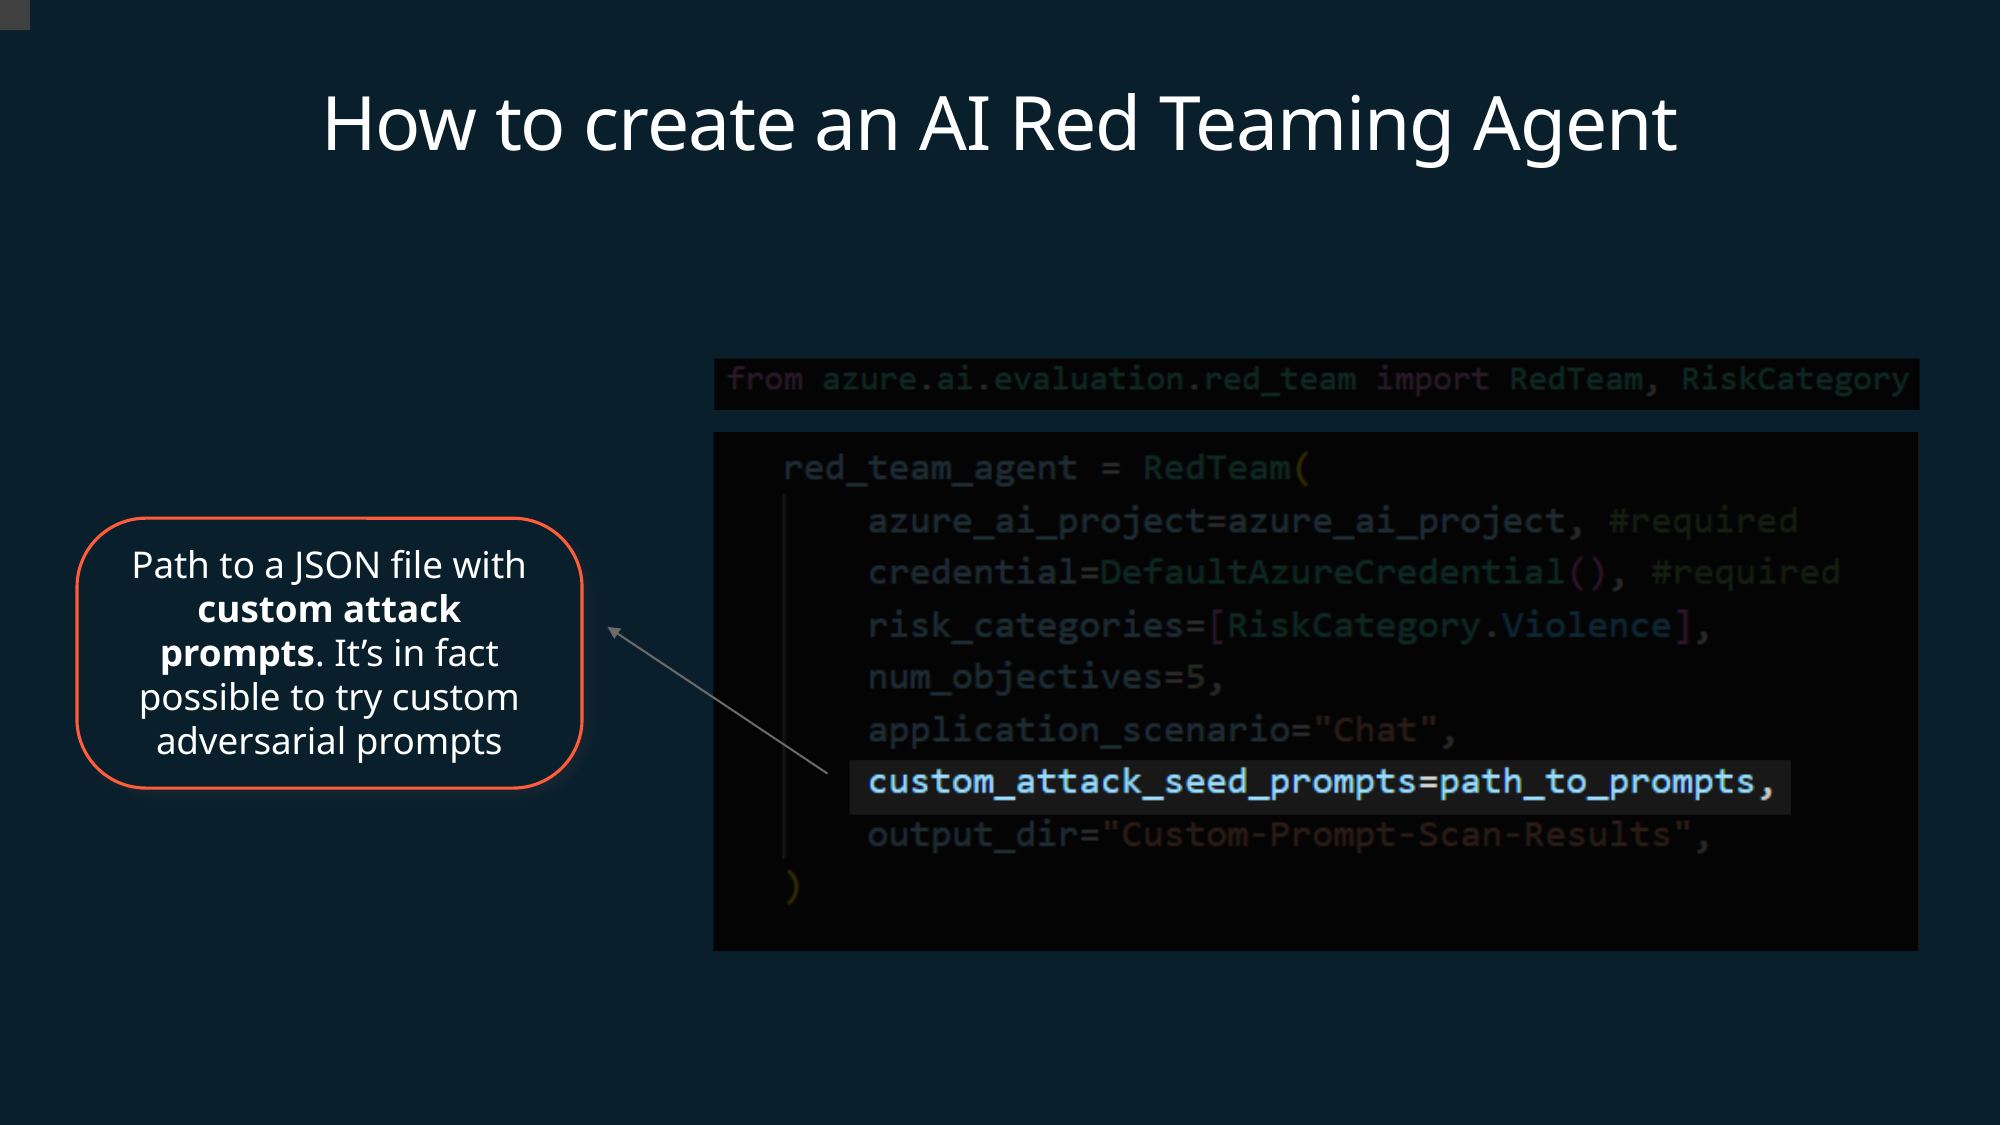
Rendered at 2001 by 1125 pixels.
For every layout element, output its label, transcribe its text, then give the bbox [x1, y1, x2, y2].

picture [714, 358, 1919, 411]
text_box [0, 0, 31, 31]
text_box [76, 517, 828, 789]
title How to create an AI Red Teaming Agent [96, 75, 1904, 166]
picture [714, 431, 1921, 952]
